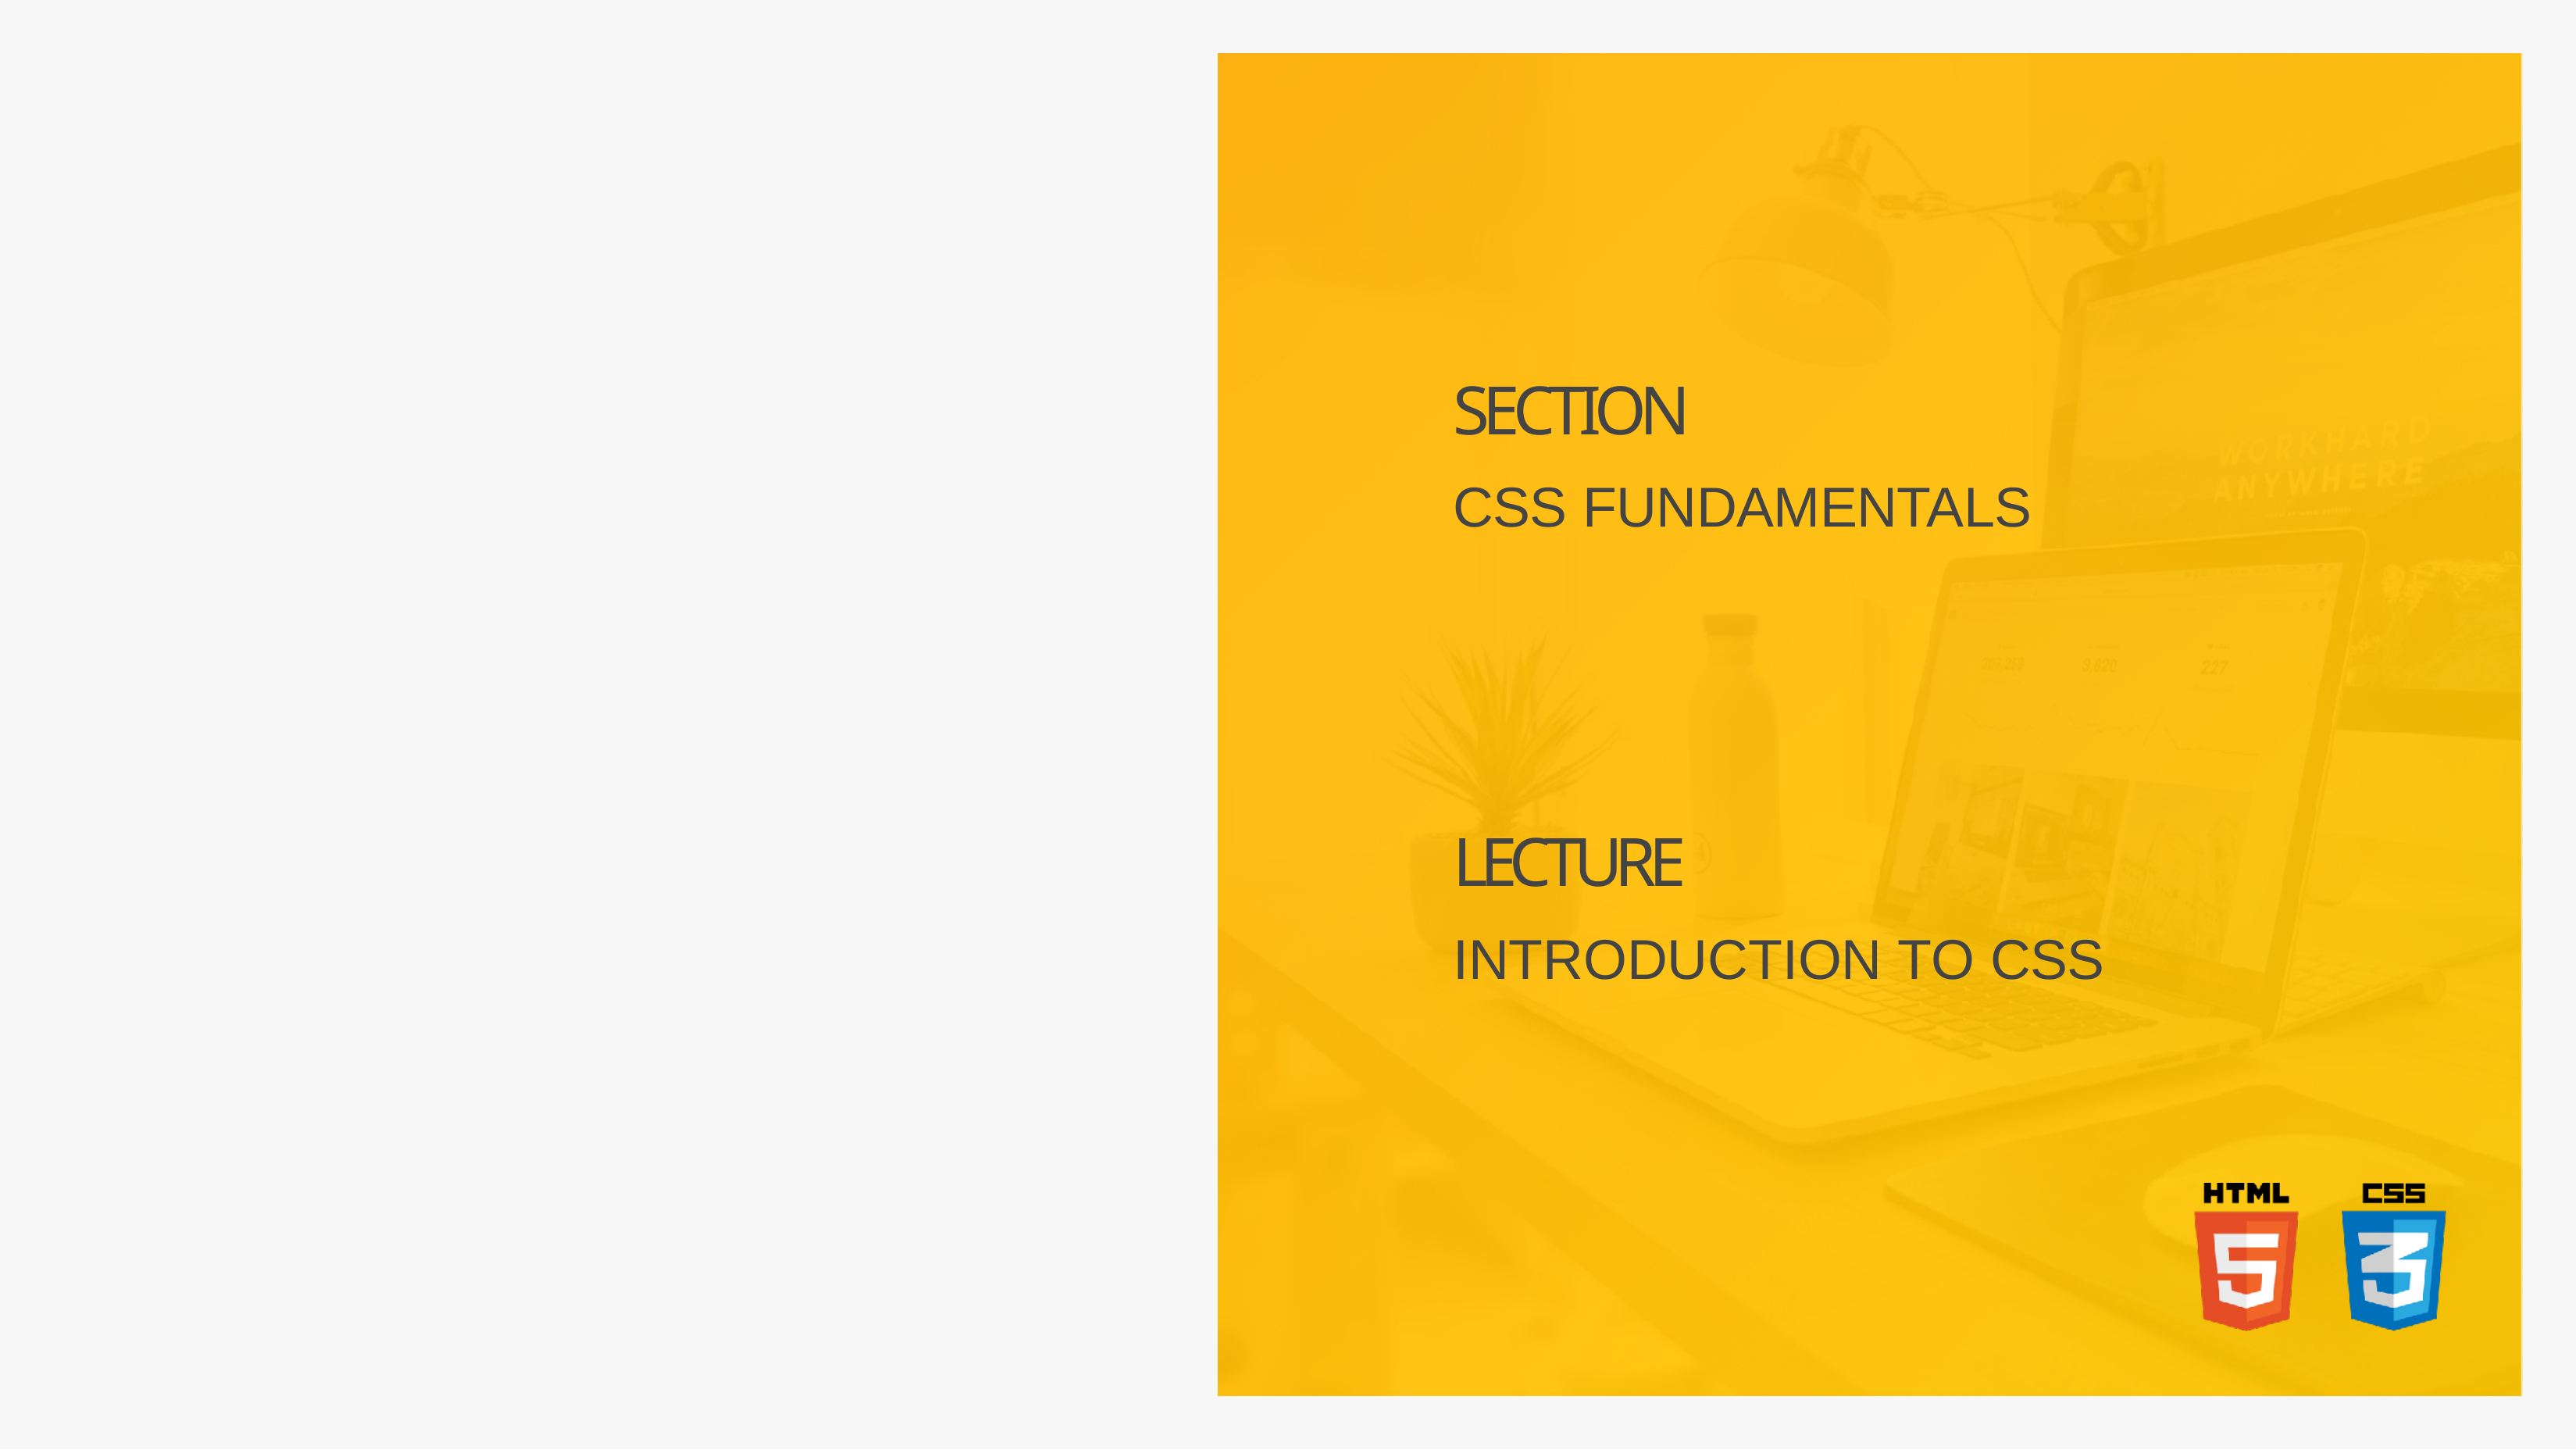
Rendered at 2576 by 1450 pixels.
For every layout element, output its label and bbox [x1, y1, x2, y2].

text_box [2192, 1183, 2448, 1331]
picture [1217, 53, 2523, 1396]
